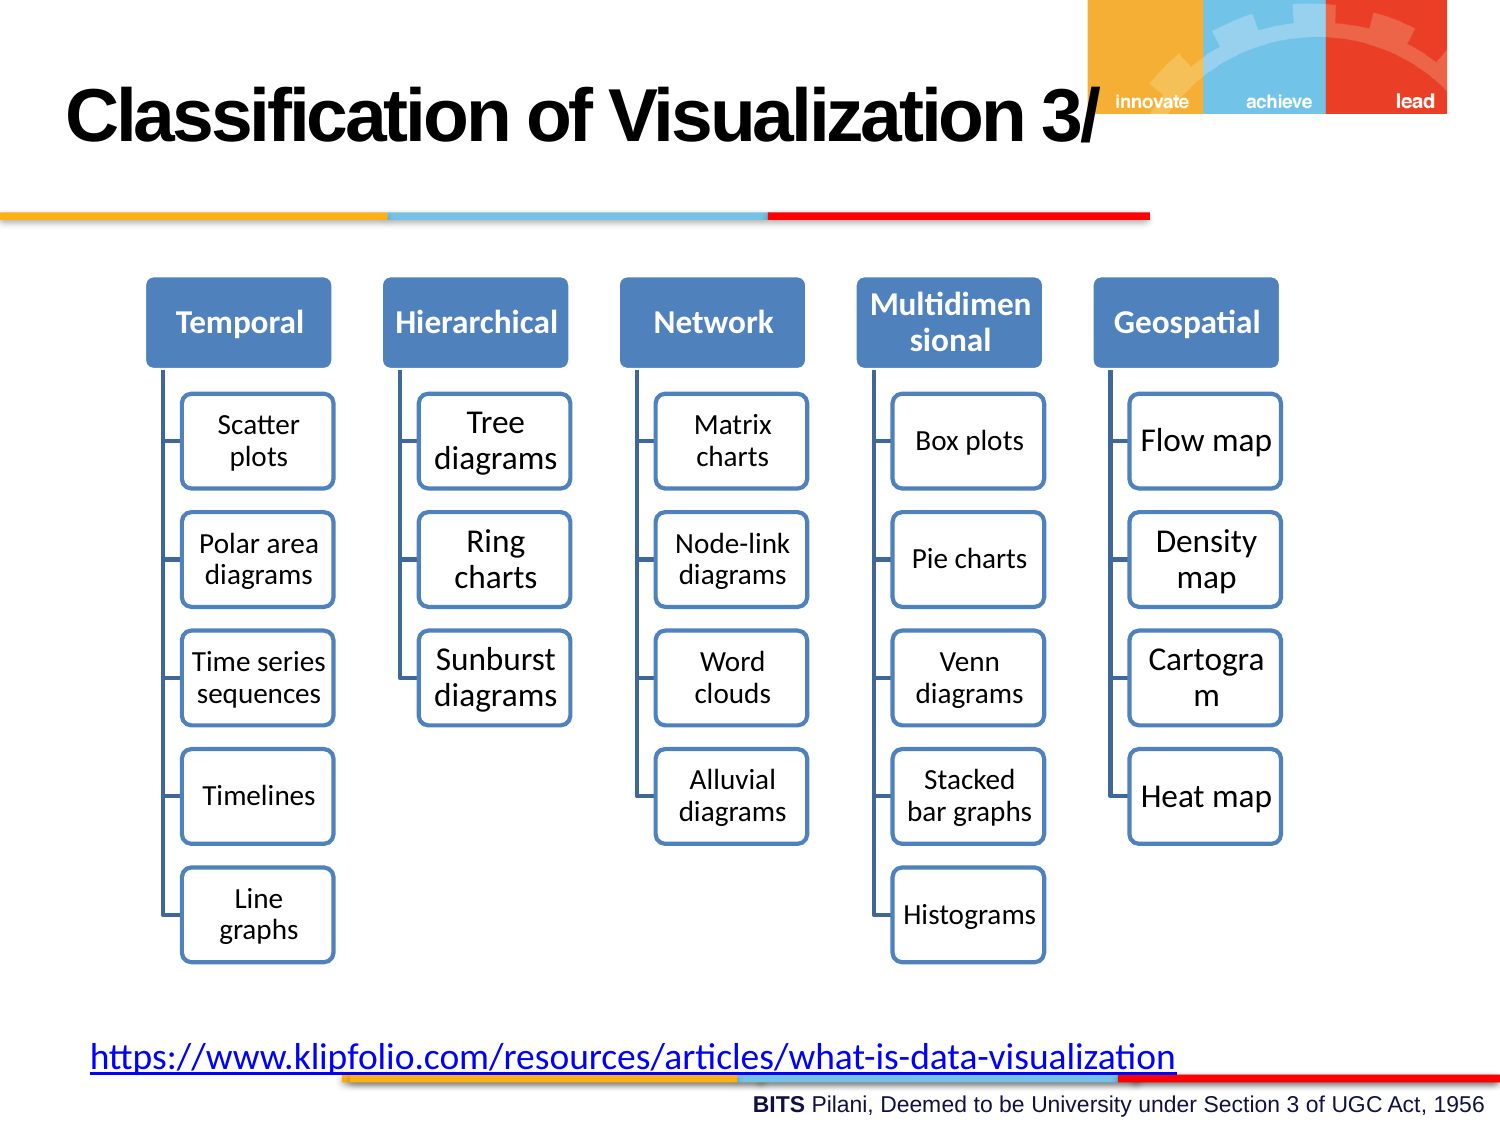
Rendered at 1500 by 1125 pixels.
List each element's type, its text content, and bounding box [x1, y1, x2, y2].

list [0, 274, 1476, 963]
text_box https://www.klipfolio.com/resources/articles/what-is-data-visualization [75, 1024, 1475, 1085]
picture [1087, 0, 1448, 114]
list Classification of Visualization 3/ [50, 24, 1163, 213]
